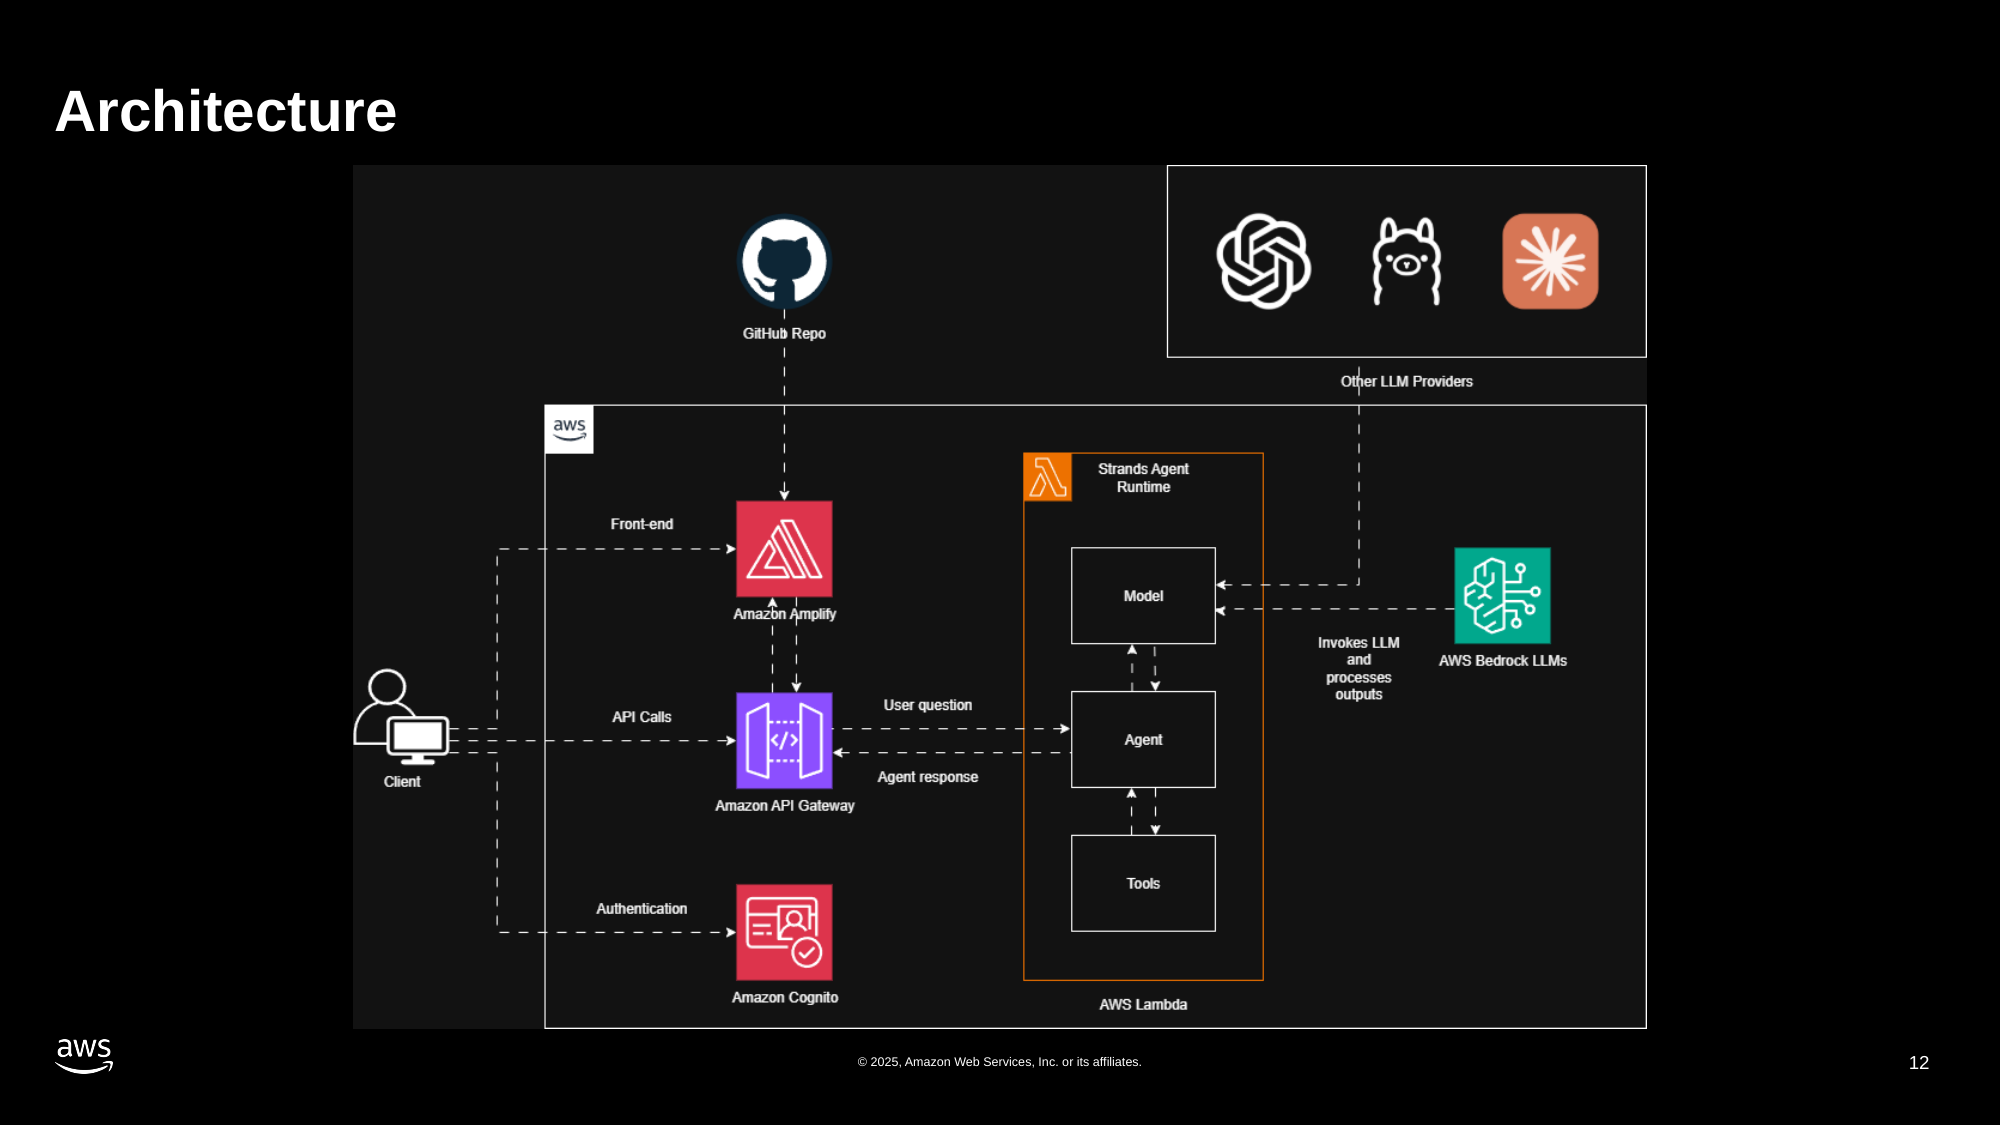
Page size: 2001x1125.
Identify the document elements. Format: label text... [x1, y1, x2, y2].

picture [353, 165, 1647, 1029]
title Architecture [39, 59, 1961, 166]
slide_number 12 [1494, 1031, 1945, 1092]
picture [55, 1039, 113, 1074]
footer © 2025, Amazon Web Services, Inc. or its affiliates. [662, 1031, 1338, 1092]
